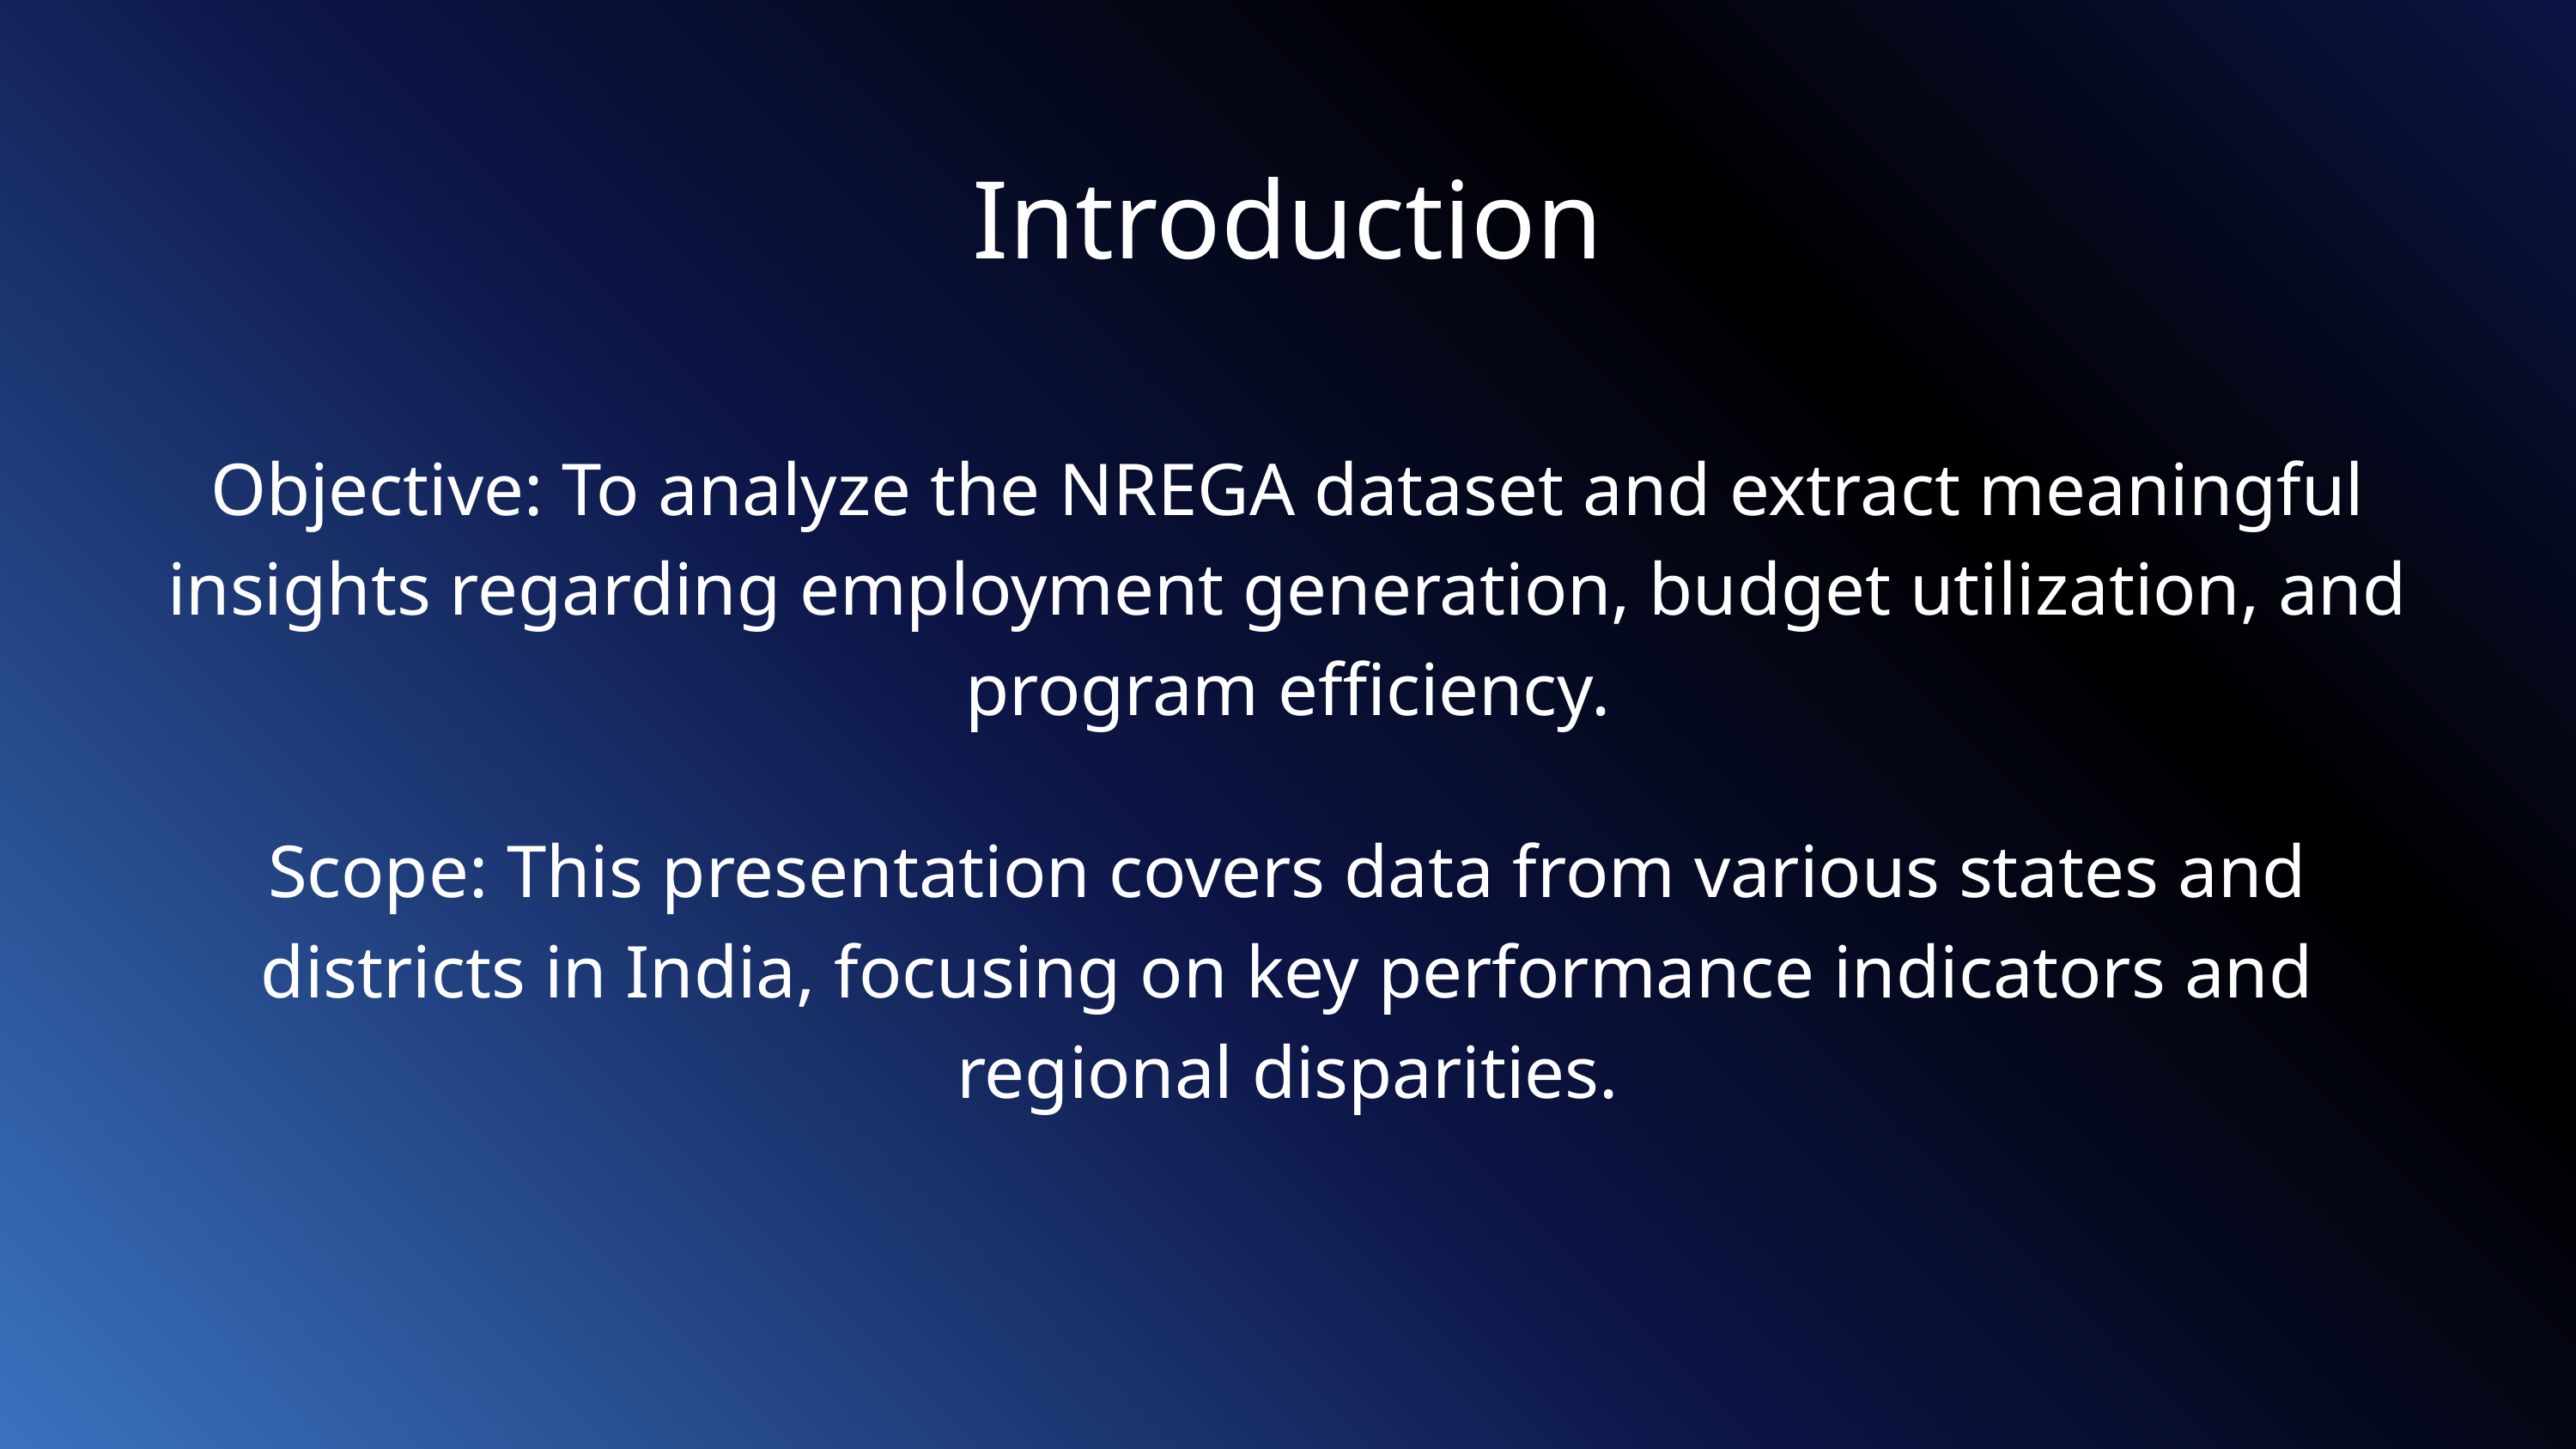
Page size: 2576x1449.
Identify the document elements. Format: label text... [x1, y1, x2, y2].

text_box [0, 0, 2576, 1449]
text_box Scope: This presentation covers data from various states and districts in India, focusing on key performance indicators and regional disparities. [144, 811, 2432, 1113]
text_box Introduction [954, 130, 1622, 281]
text_box Objective: To analyze the NREGA dataset and extract meaningful insights regarding employment generation, budget utilization, and program efficiency. [144, 429, 2432, 731]
